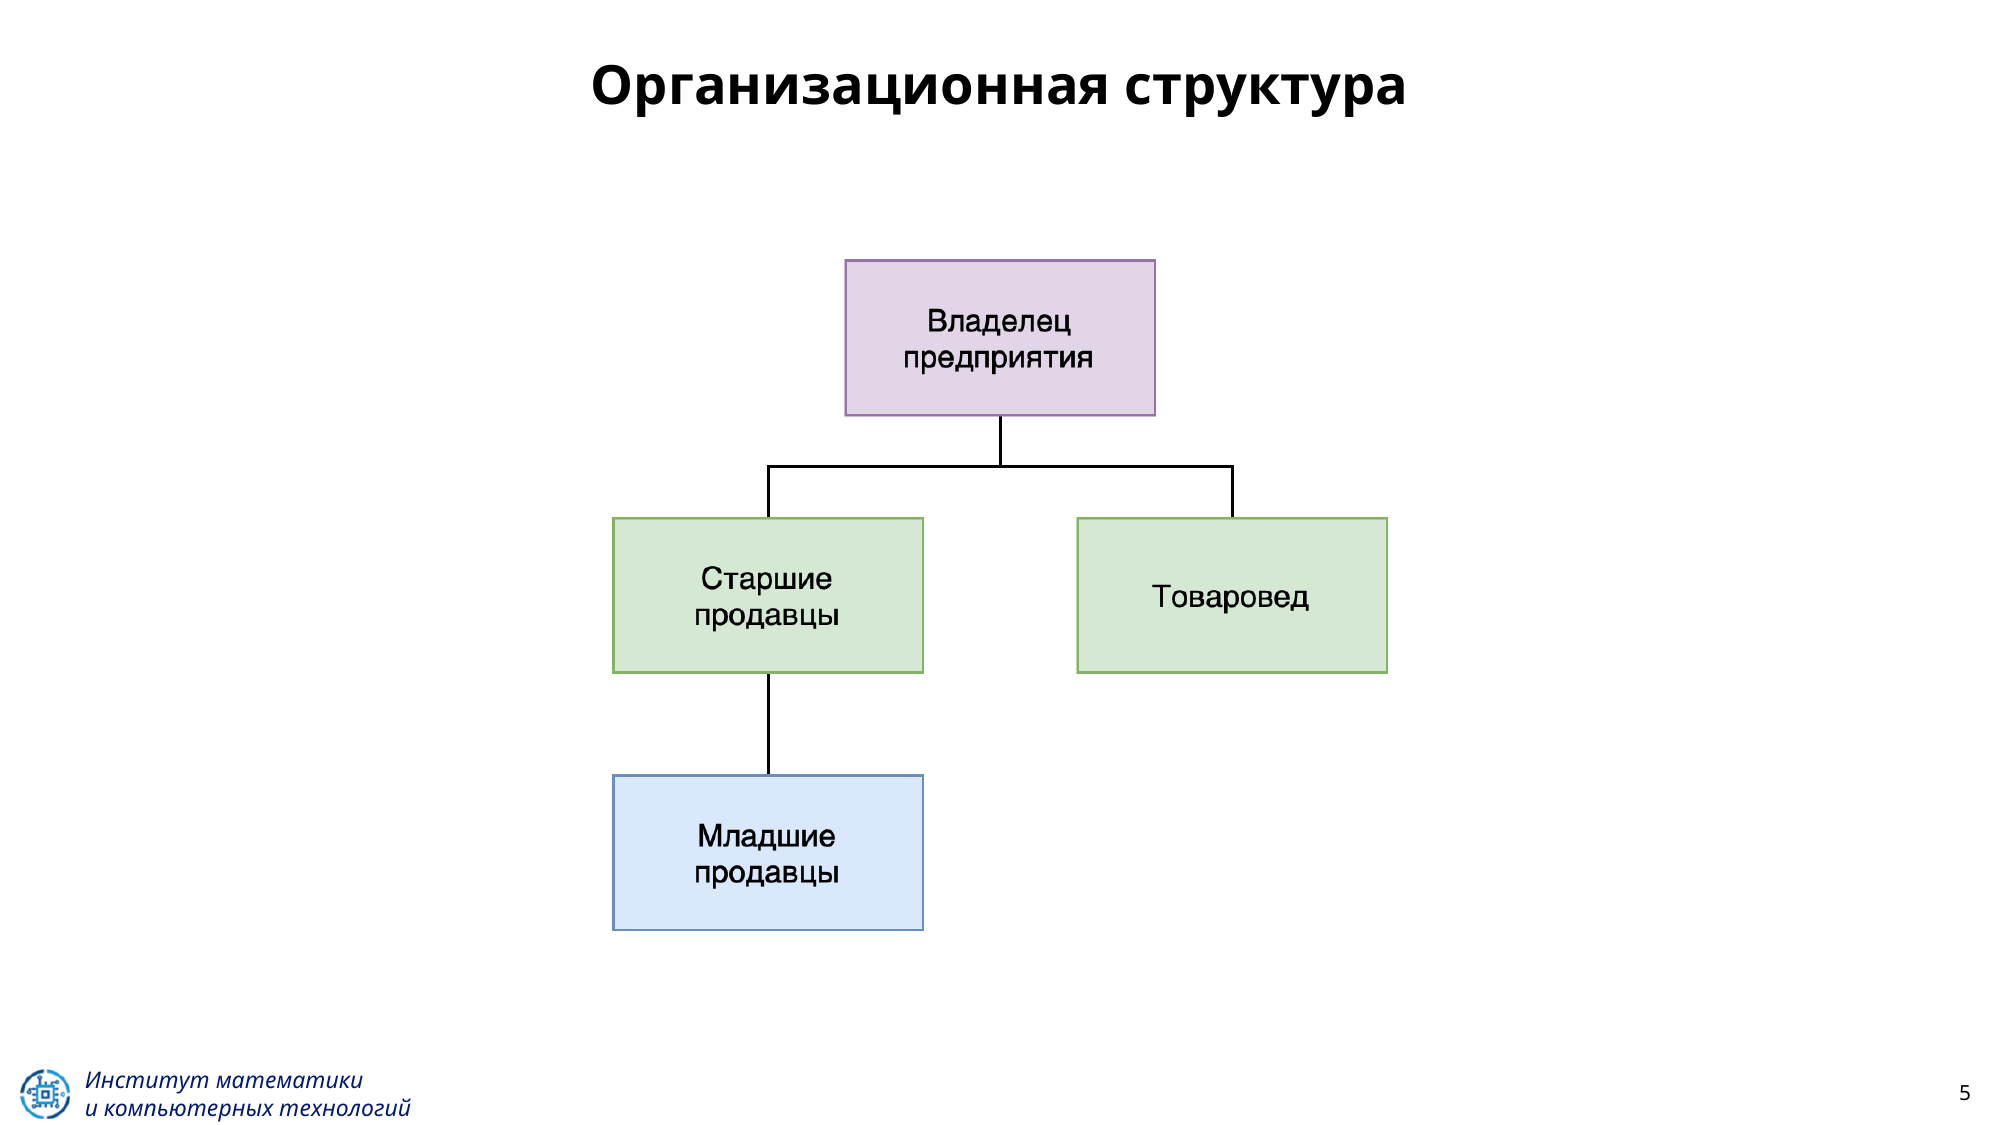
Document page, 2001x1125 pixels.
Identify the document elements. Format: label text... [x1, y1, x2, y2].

text_box Организационная структура [0, 35, 2000, 131]
picture [20, 1069, 70, 1119]
text_box 5 [1947, 1063, 1998, 1125]
text_box Институт математики и компьютерных технологий [69, 1058, 1071, 1125]
picture [612, 259, 1388, 931]
